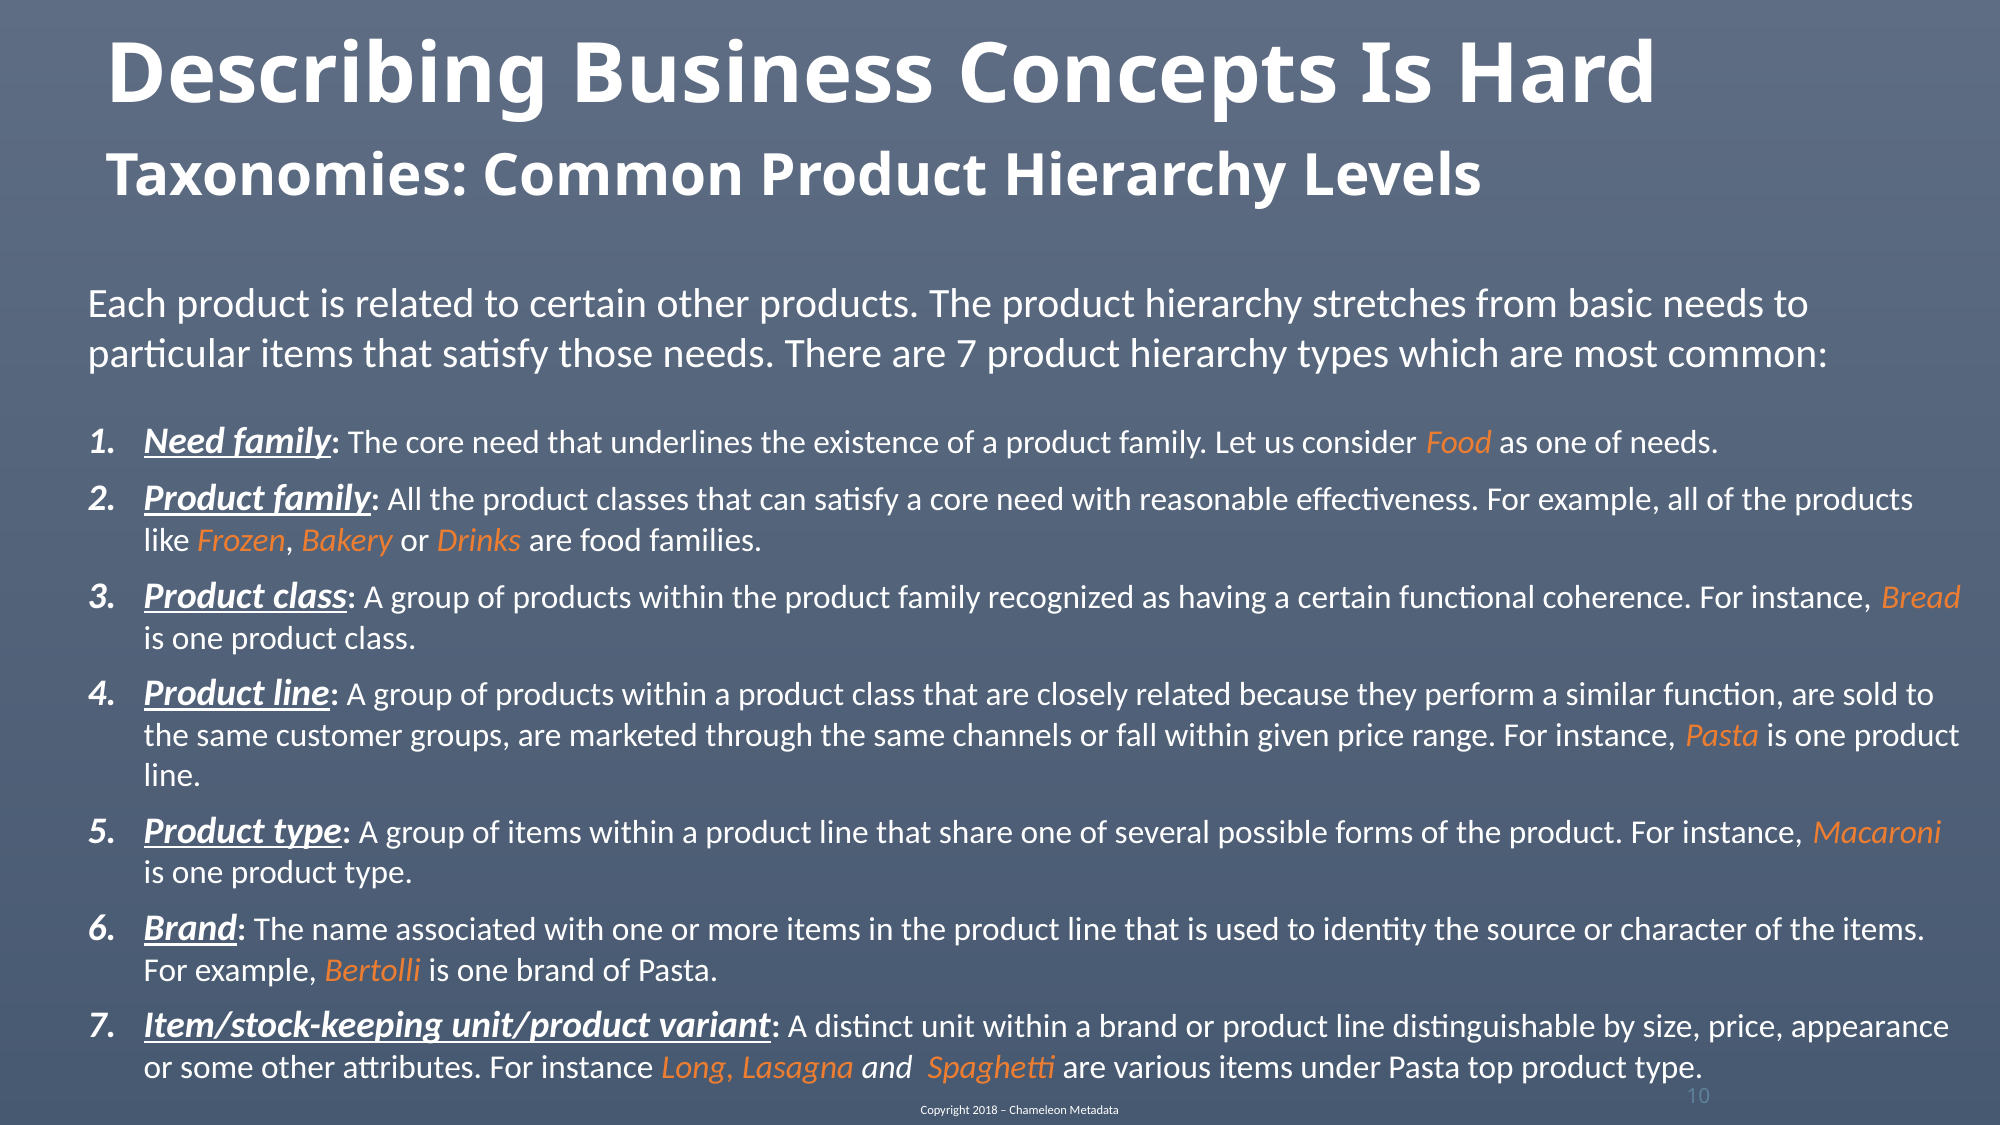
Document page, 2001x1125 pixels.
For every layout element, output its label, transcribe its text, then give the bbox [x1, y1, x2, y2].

text_box Each product is related to certain other products. The product hierarchy stretches from basic needs to particular items that satisfy those needs. There are 7 product hierarchy types which are most common: Need family: The core need that underlines the existence of a product family. Let us consider Food as one of needs. Product family: All the product classes that can satisfy a core need with reasonable effectiveness. For example, all of the products like Frozen, Bakery or Drinks are food families. Product class: A group of products within the product family recognized as having a certain functional coherence. For instance, Bread is one product class. Product line: A group of products within a product class that are closely related because they perform a similar function, are sold to the same customer groups, are marketed through the same channels or fall within given price range. For instance, Pasta is one product line. Product type: A group of items within a product line that share one of several possible forms of the product. For instance, Macaroni is one product type. Brand: The name associated with one or more items in the product line that is used to identity the source or character of the items. For example, Bertolli is one brand of Pasta. Item/stock-keeping unit/product variant: A distinct unit within a brand or product line distinguishable by size, price, appearance or some other attributes. For instance Long, Lasagna and Spaghetti are various items under Pasta top product type. [72, 268, 1981, 1125]
text_box Copyright 2018 – Chameleon Metadata [905, 1094, 1134, 1125]
text_box Describing Business Concepts Is Hard [90, 0, 2000, 151]
text_box Taxonomies: Common Product Hierarchy Levels [90, 151, 2000, 253]
